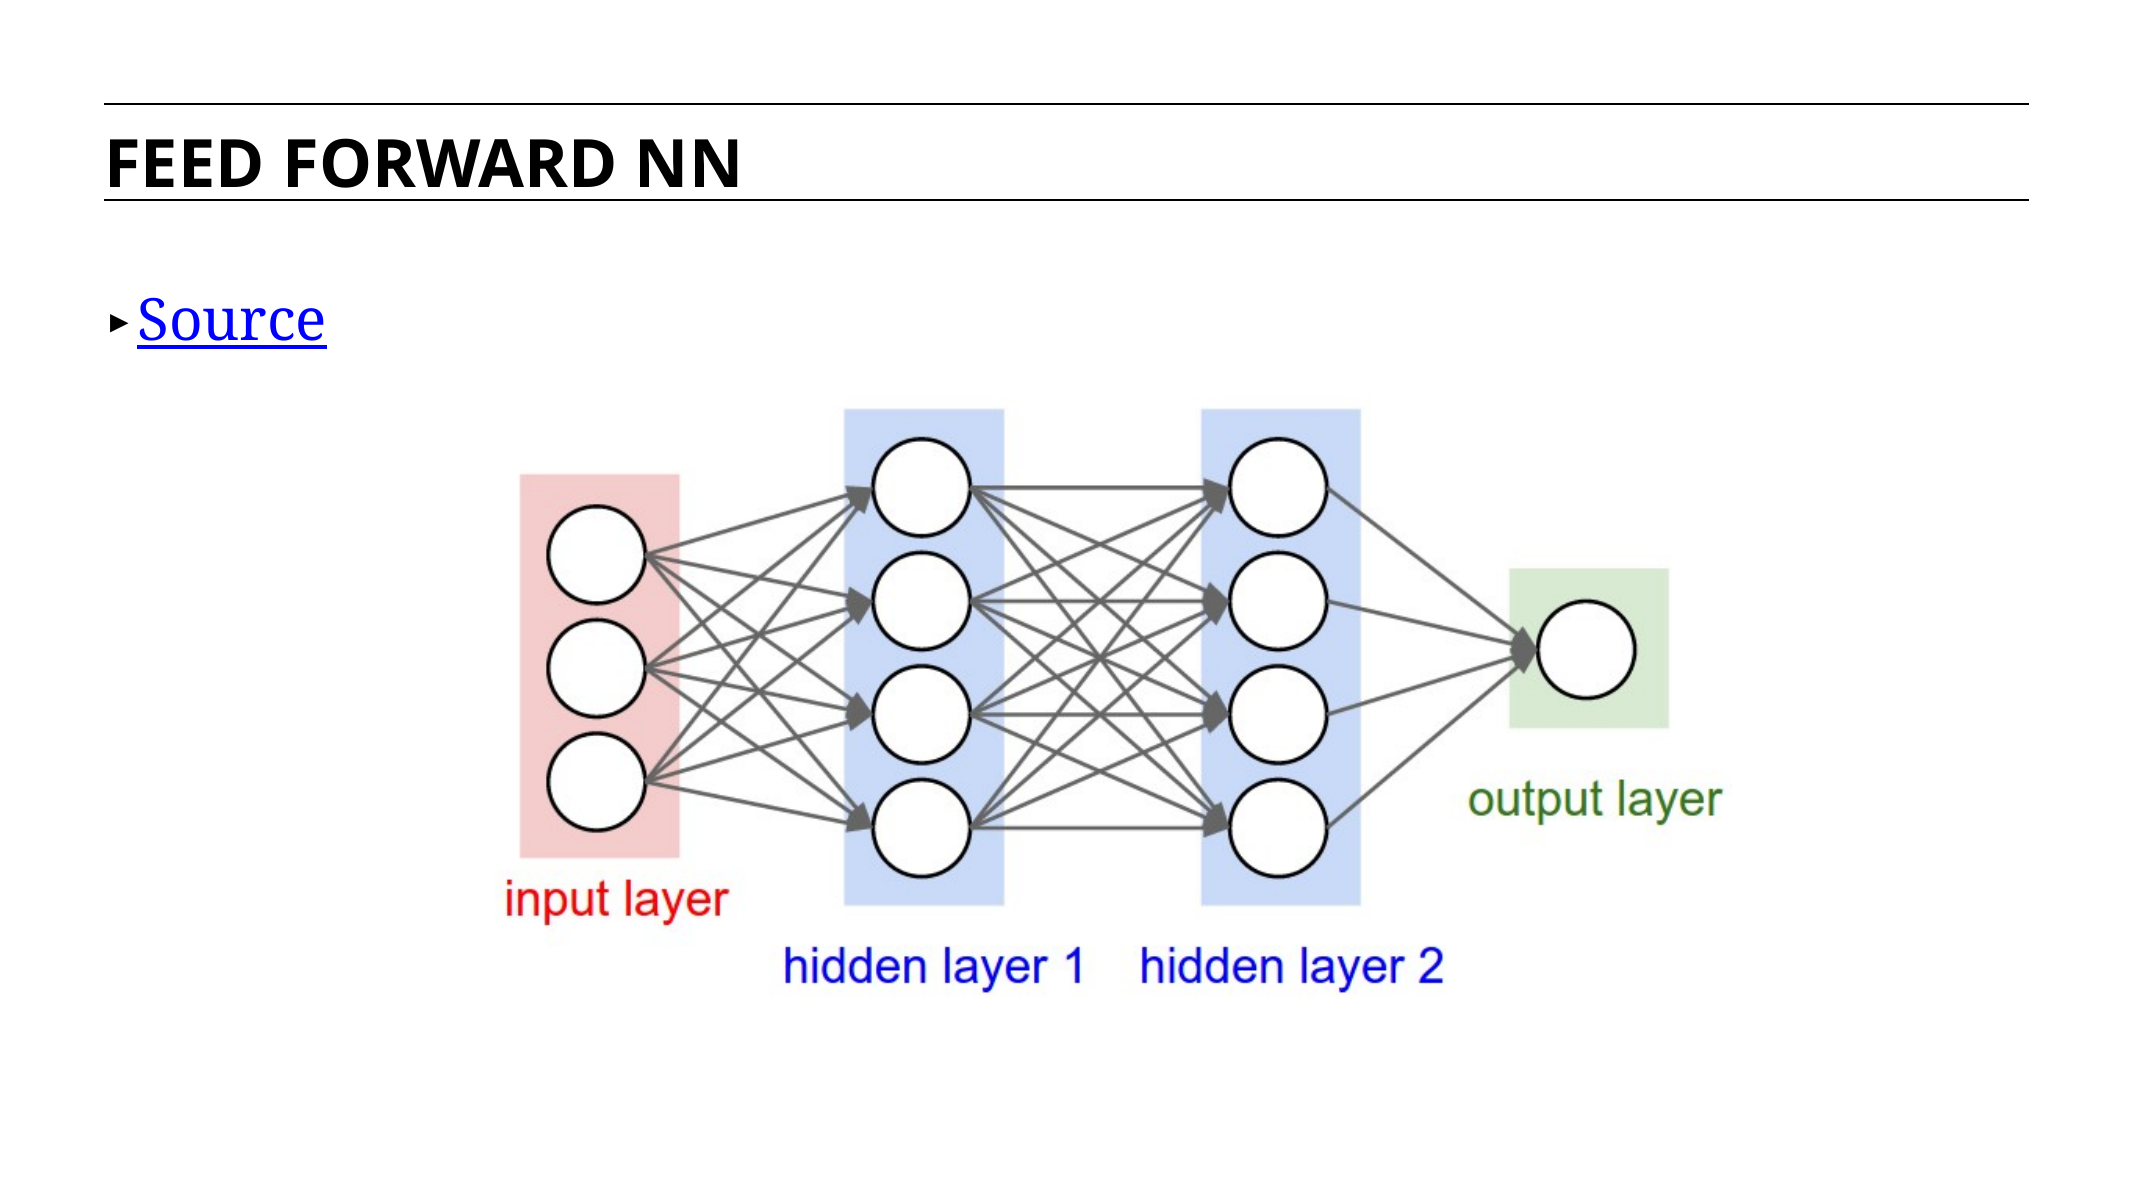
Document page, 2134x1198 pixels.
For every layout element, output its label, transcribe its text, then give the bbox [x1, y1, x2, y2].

list Source [104, 212, 2030, 972]
picture [495, 395, 1733, 1003]
text_box FEED FORWARD NN [104, 120, 2030, 192]
